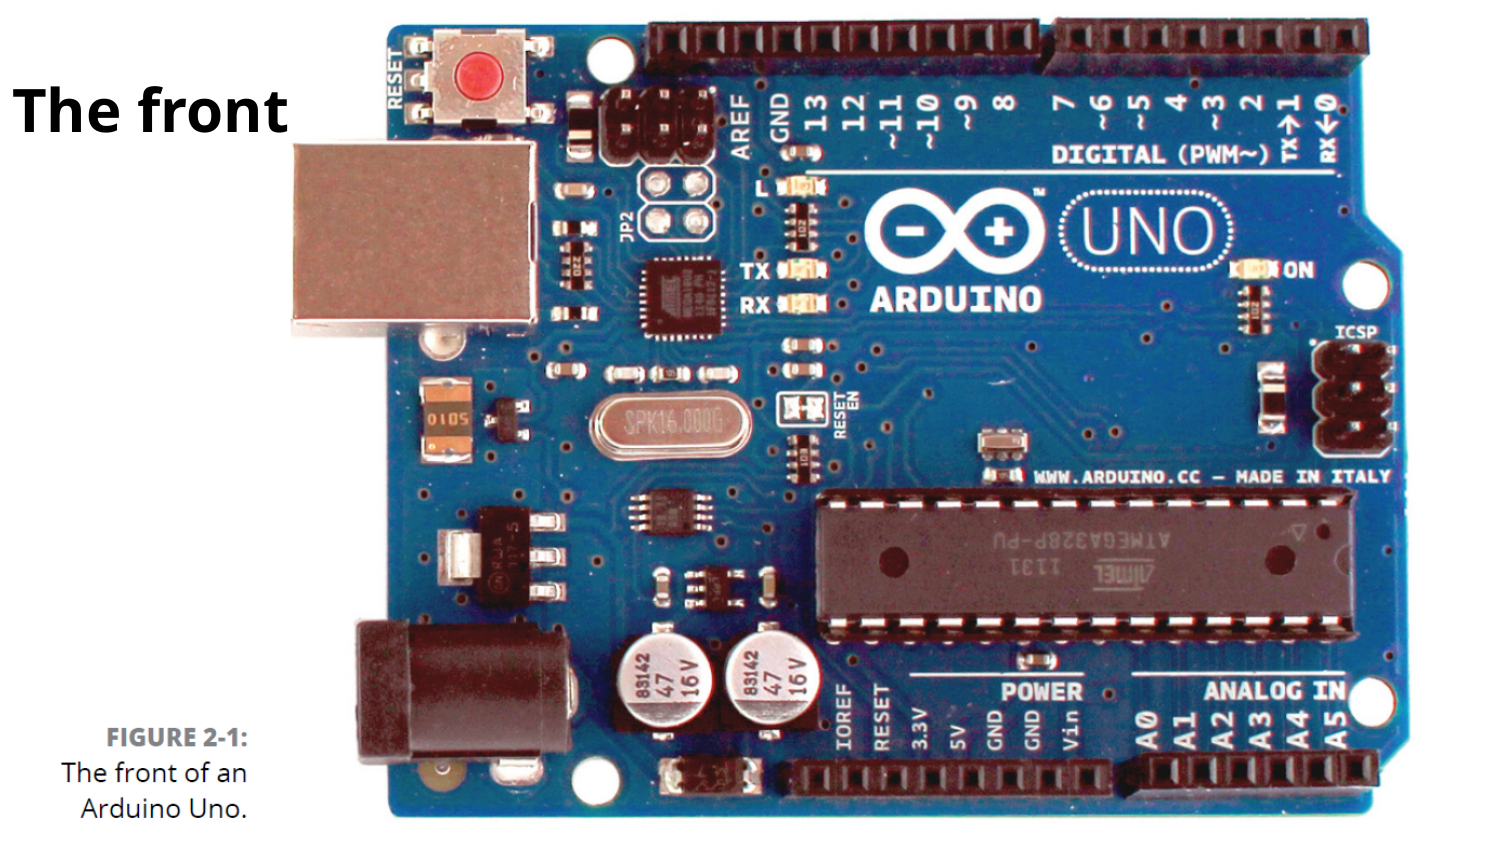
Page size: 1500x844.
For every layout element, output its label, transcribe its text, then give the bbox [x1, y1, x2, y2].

title The front [11, 57, 41, 161]
picture [46, 0, 1454, 844]
